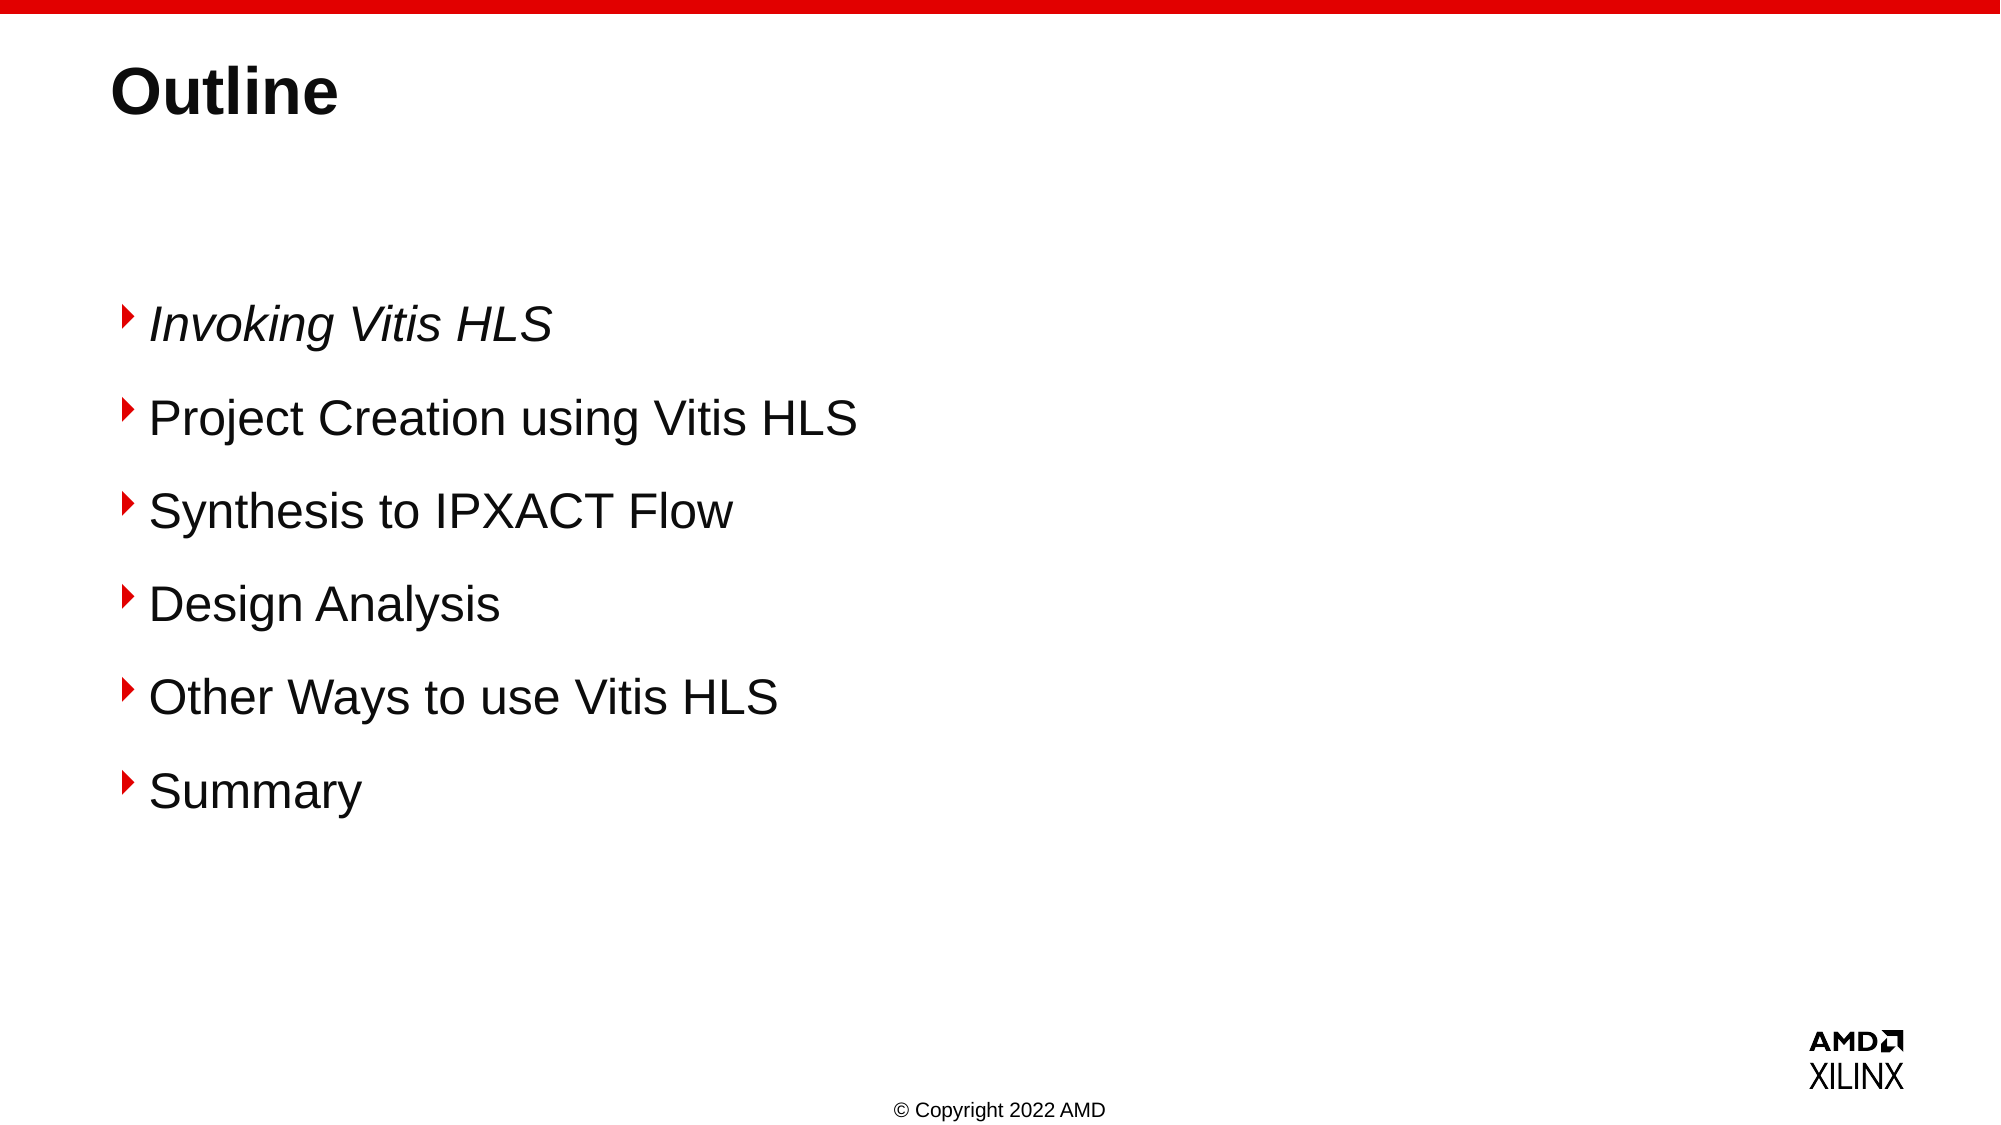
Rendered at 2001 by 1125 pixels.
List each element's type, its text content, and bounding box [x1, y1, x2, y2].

title Outline [95, 50, 1313, 210]
picture [1809, 1030, 1904, 1089]
list Invoking Vitis HLS Project Creation using Vitis HLS Synthesis to IPXACT Flow Design Analysis Other Ways to use Vitis HLS Summary [95, 284, 1313, 900]
